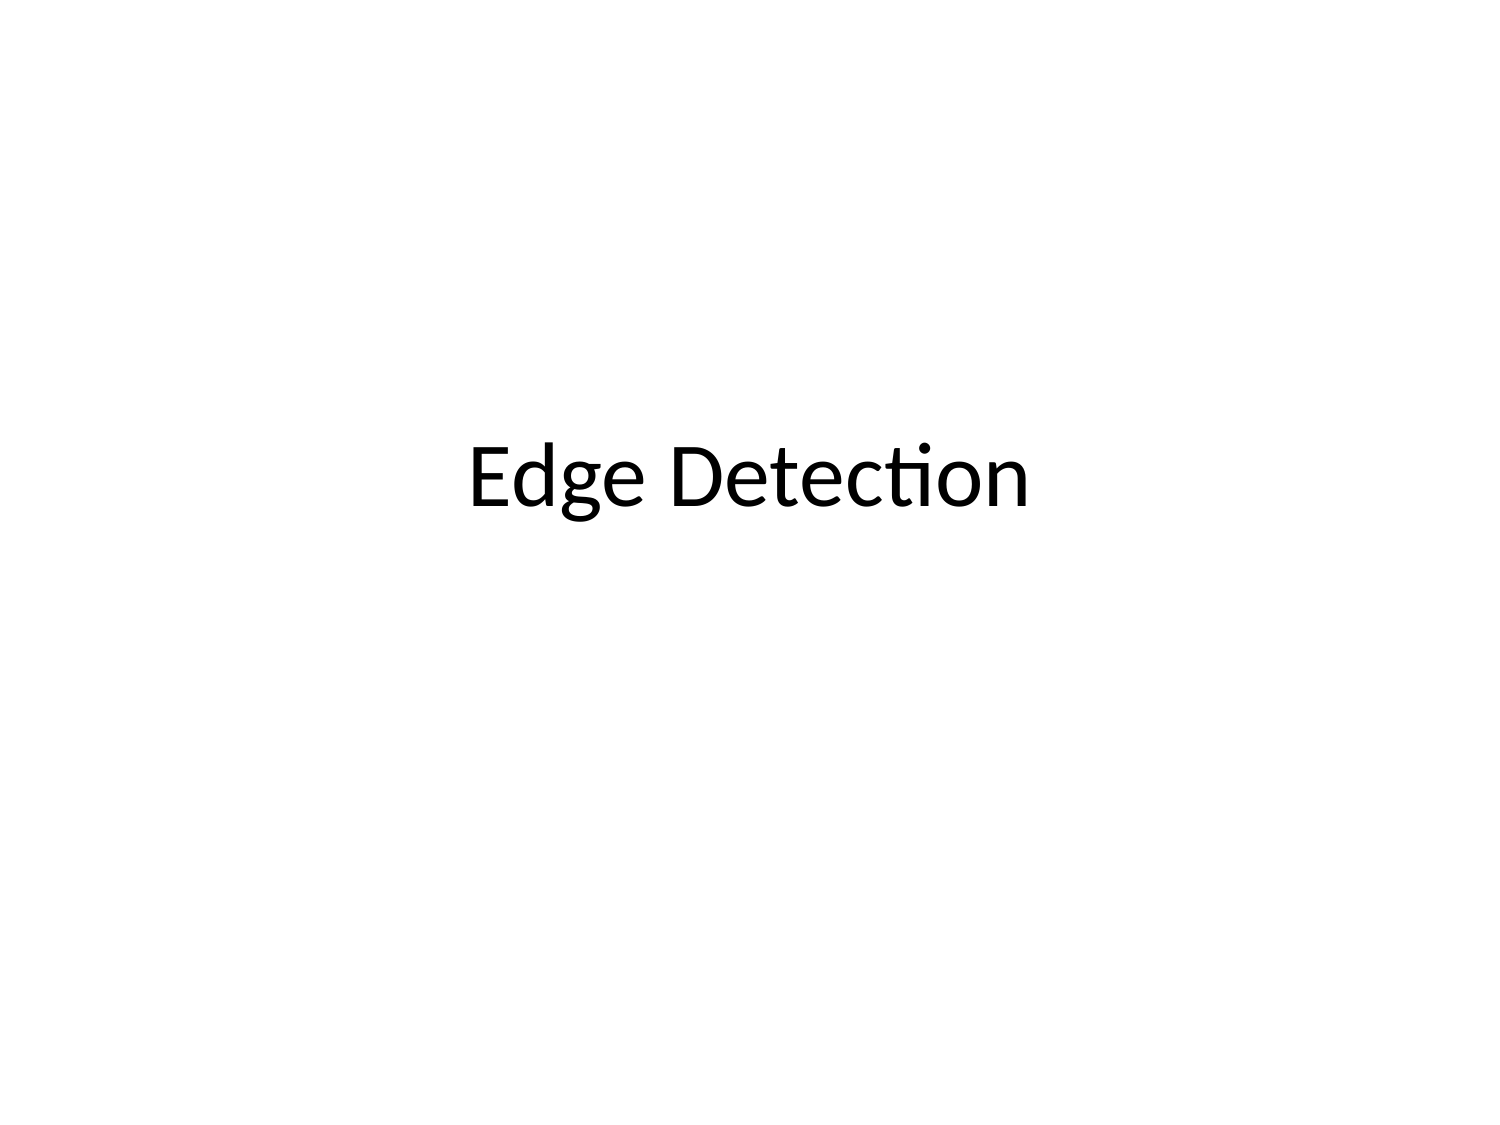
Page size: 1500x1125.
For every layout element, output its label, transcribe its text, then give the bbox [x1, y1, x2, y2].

title Edge Detection [112, 349, 1388, 591]
